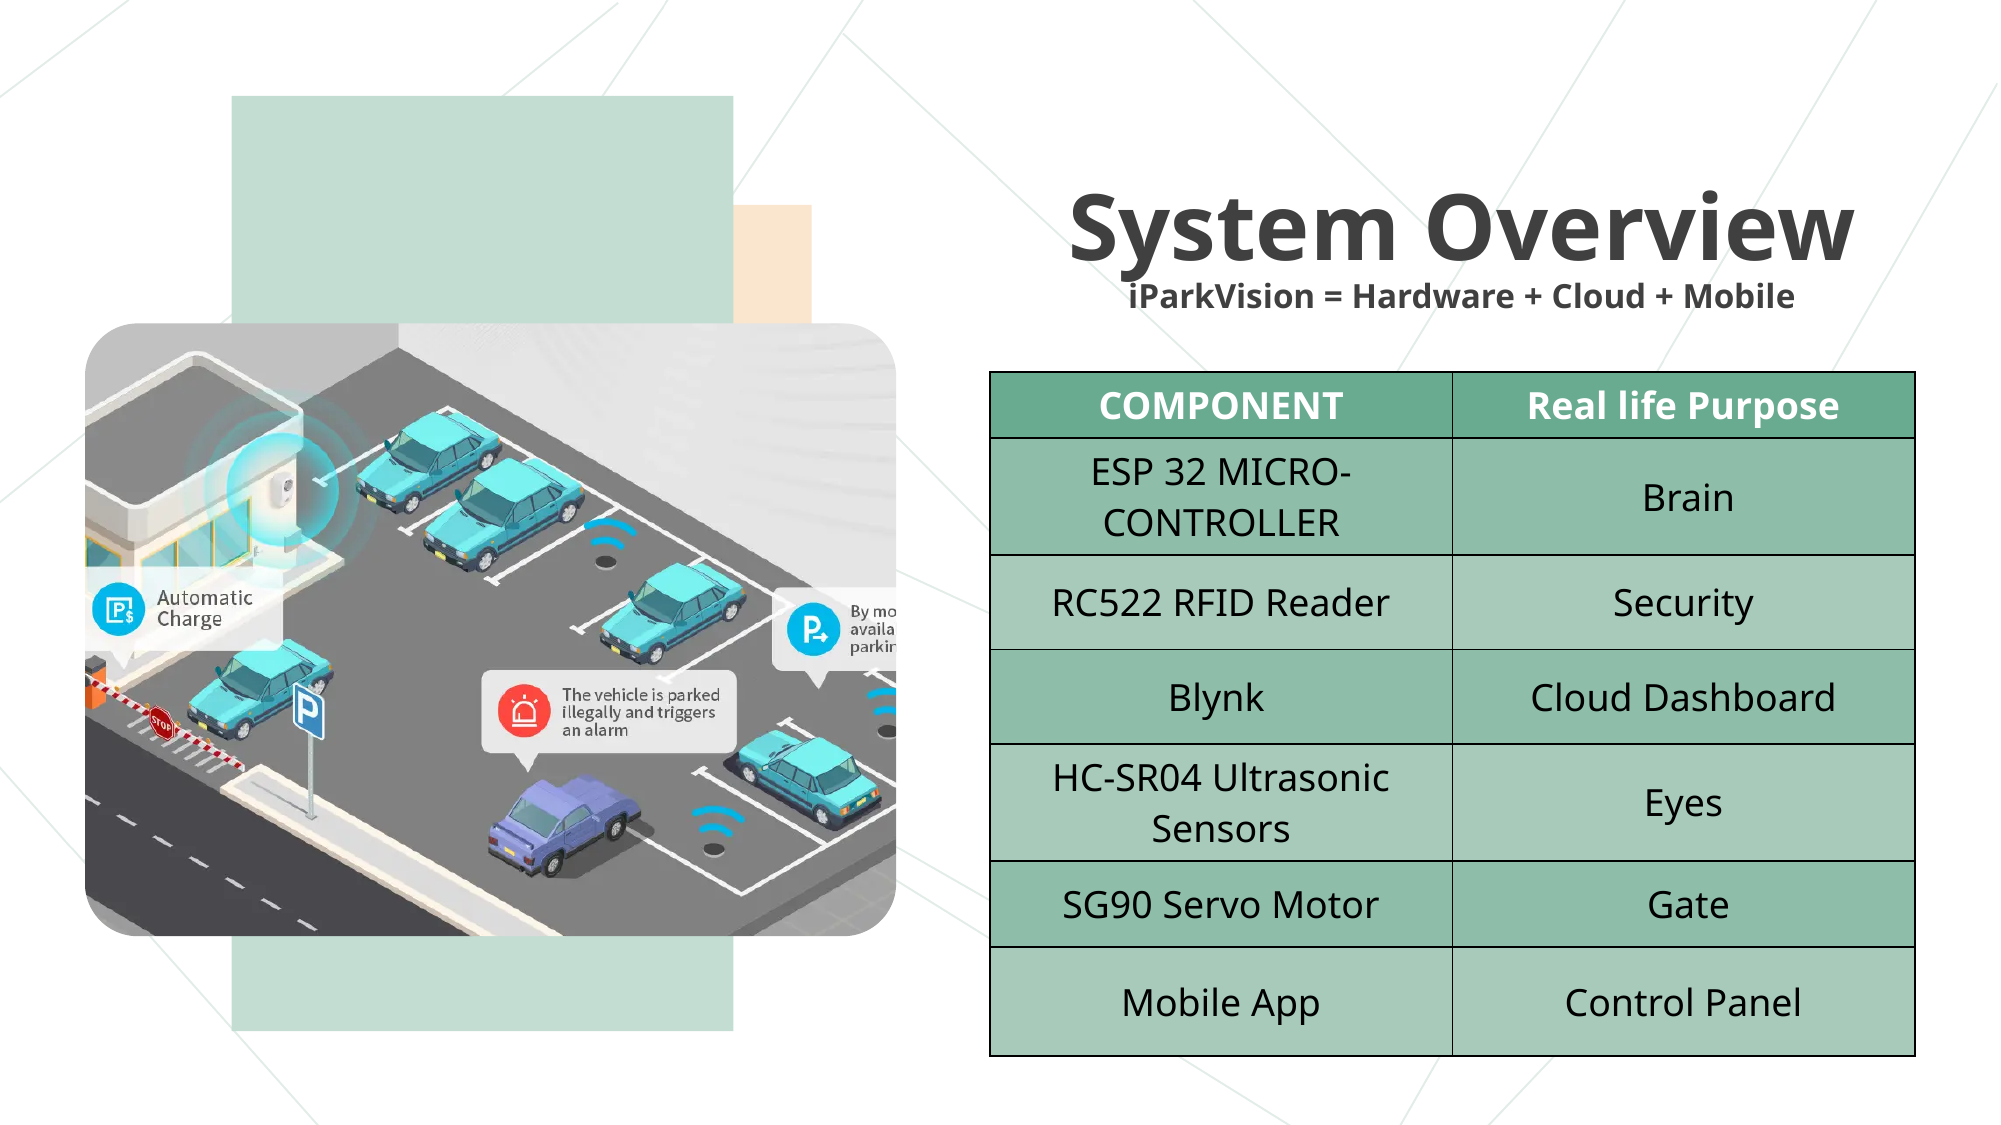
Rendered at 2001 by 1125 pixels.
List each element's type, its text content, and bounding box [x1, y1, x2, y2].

table_cell Mobile App [991, 948, 1452, 1055]
table_cell Control Panel [1453, 948, 1914, 1055]
table_cell HC-SR04 Ultrasonic Sensors [991, 745, 1452, 860]
table_cell Eyes [1453, 745, 1914, 860]
table_cell Cloud Dashboard [1453, 650, 1914, 743]
picture [84, 323, 897, 937]
table_cell SG90 Servo Motor [991, 862, 1452, 946]
table_cell RC522 RFID Reader [991, 556, 1452, 649]
table_cell ESP 32 MICRO-CONTROLLER [991, 439, 1452, 554]
table_header Real life Purpose [1453, 373, 1914, 437]
table_cell Gate [1453, 862, 1914, 946]
table_cell Brain [1453, 439, 1914, 554]
table_header COMPONENT [991, 373, 1452, 437]
table_cell Security [1453, 556, 1914, 649]
title System Overview iParkVision = Hardware + Cloud + Mobile [999, 71, 1925, 324]
table_cell Blynk [991, 650, 1452, 743]
